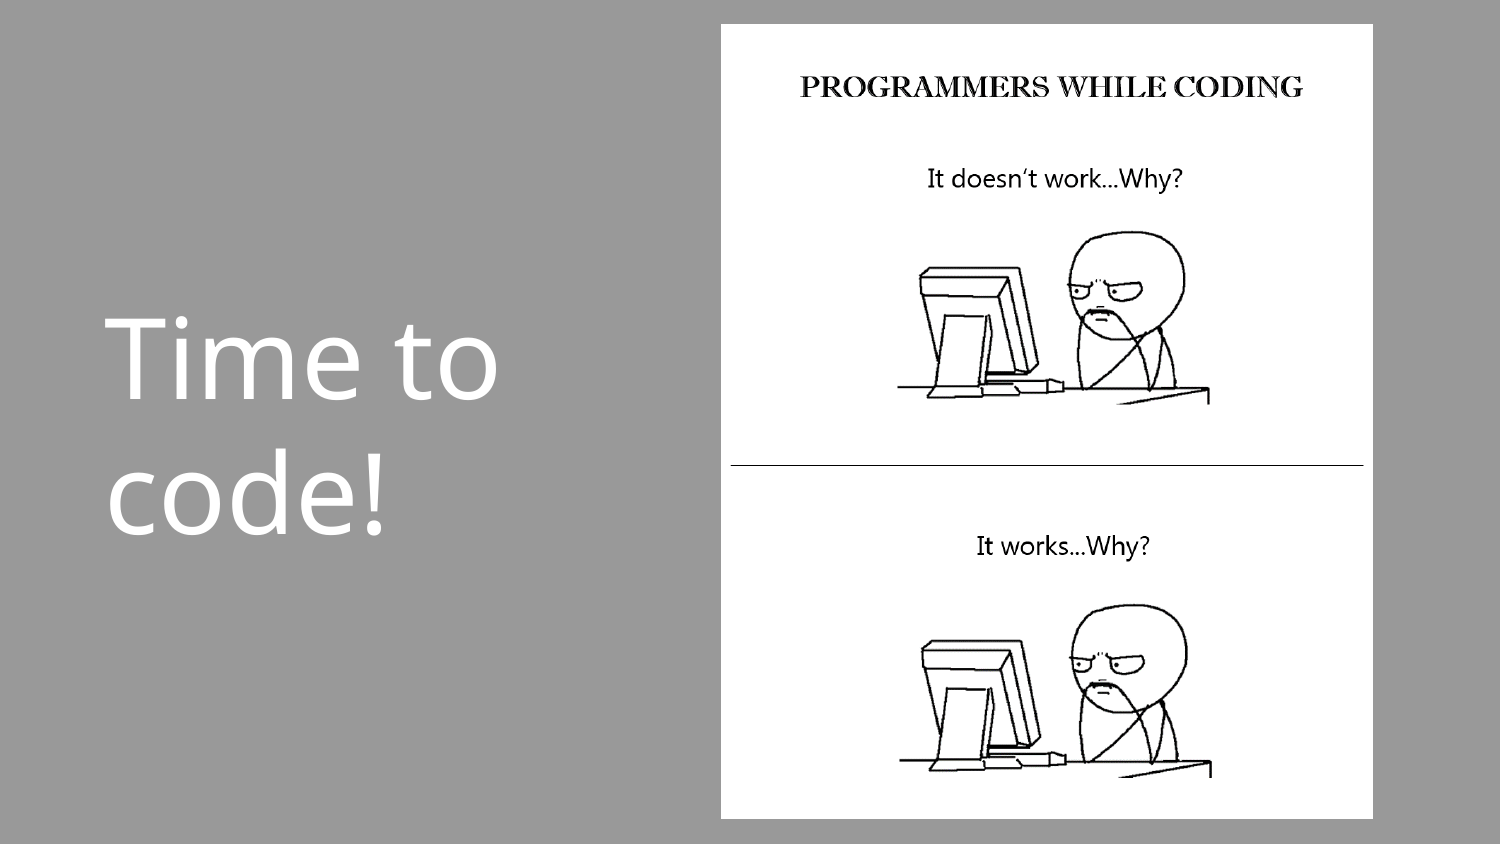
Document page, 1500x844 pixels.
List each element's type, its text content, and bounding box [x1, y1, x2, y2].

picture [721, 24, 1373, 819]
title Time to code! [89, 248, 697, 596]
